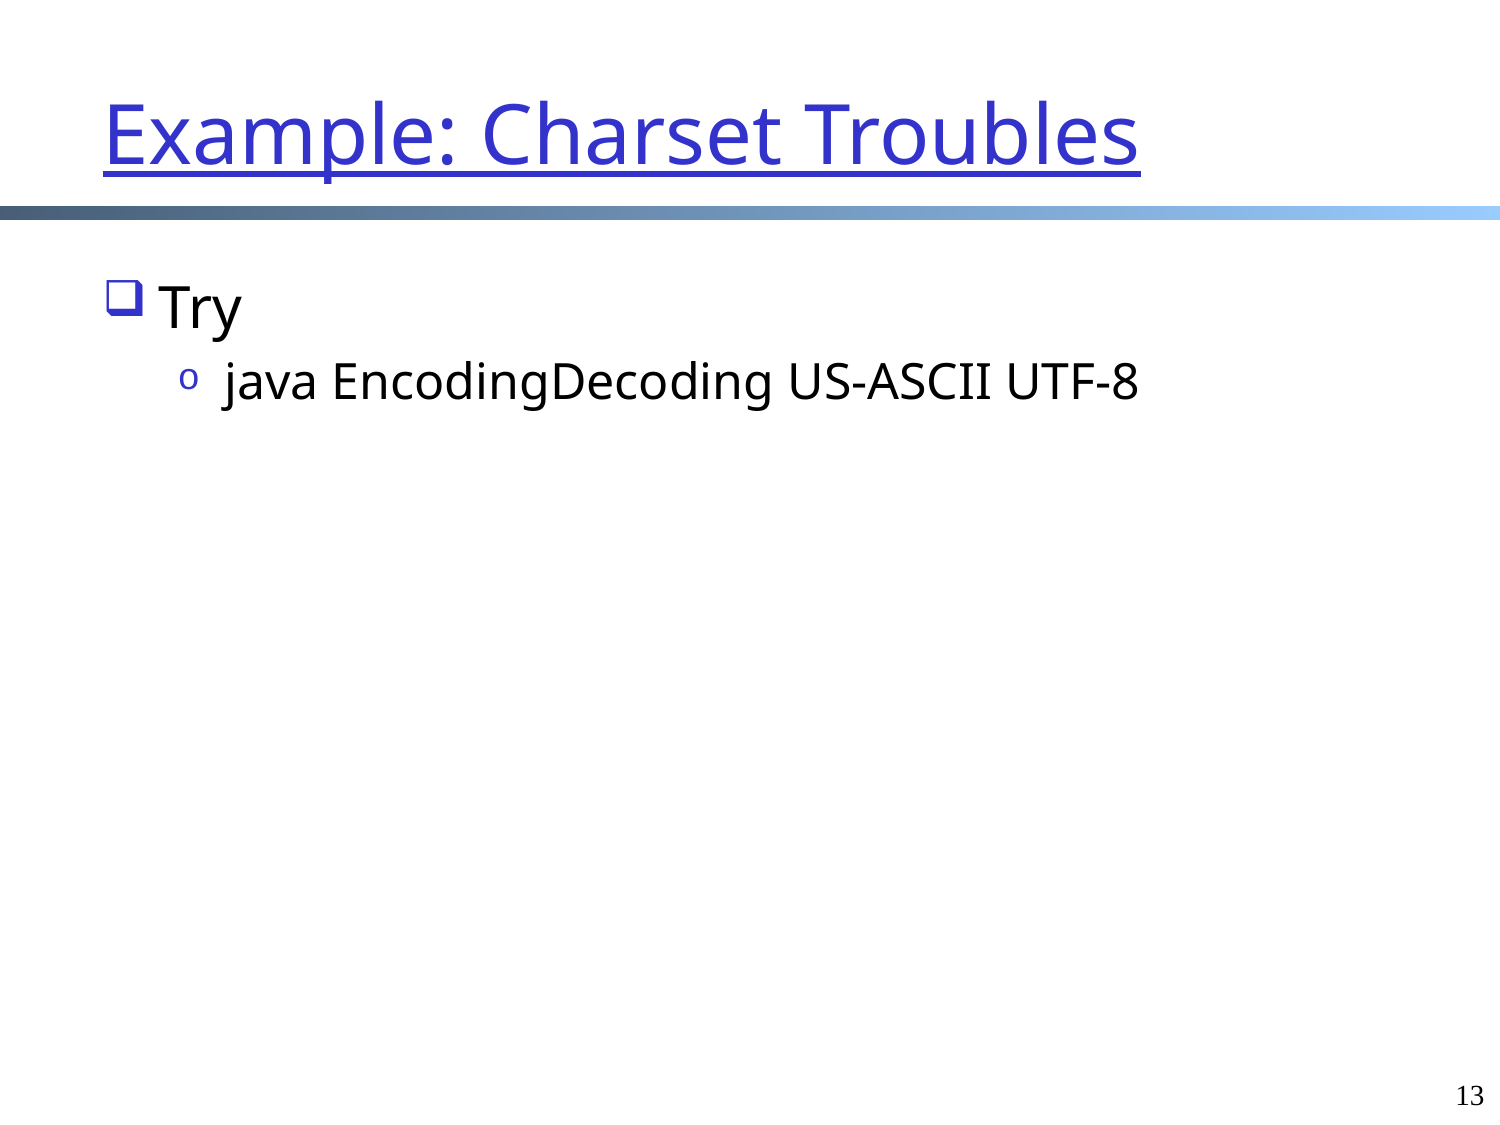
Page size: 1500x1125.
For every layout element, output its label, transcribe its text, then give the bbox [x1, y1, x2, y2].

text_box [1424, 207, 1428, 219]
title Example: Charset Troubles [87, 37, 1363, 225]
list Try java EncodingDecoding US-ASCII UTF-8 [87, 262, 1363, 1025]
slide_number 13 [1424, 1068, 1500, 1125]
